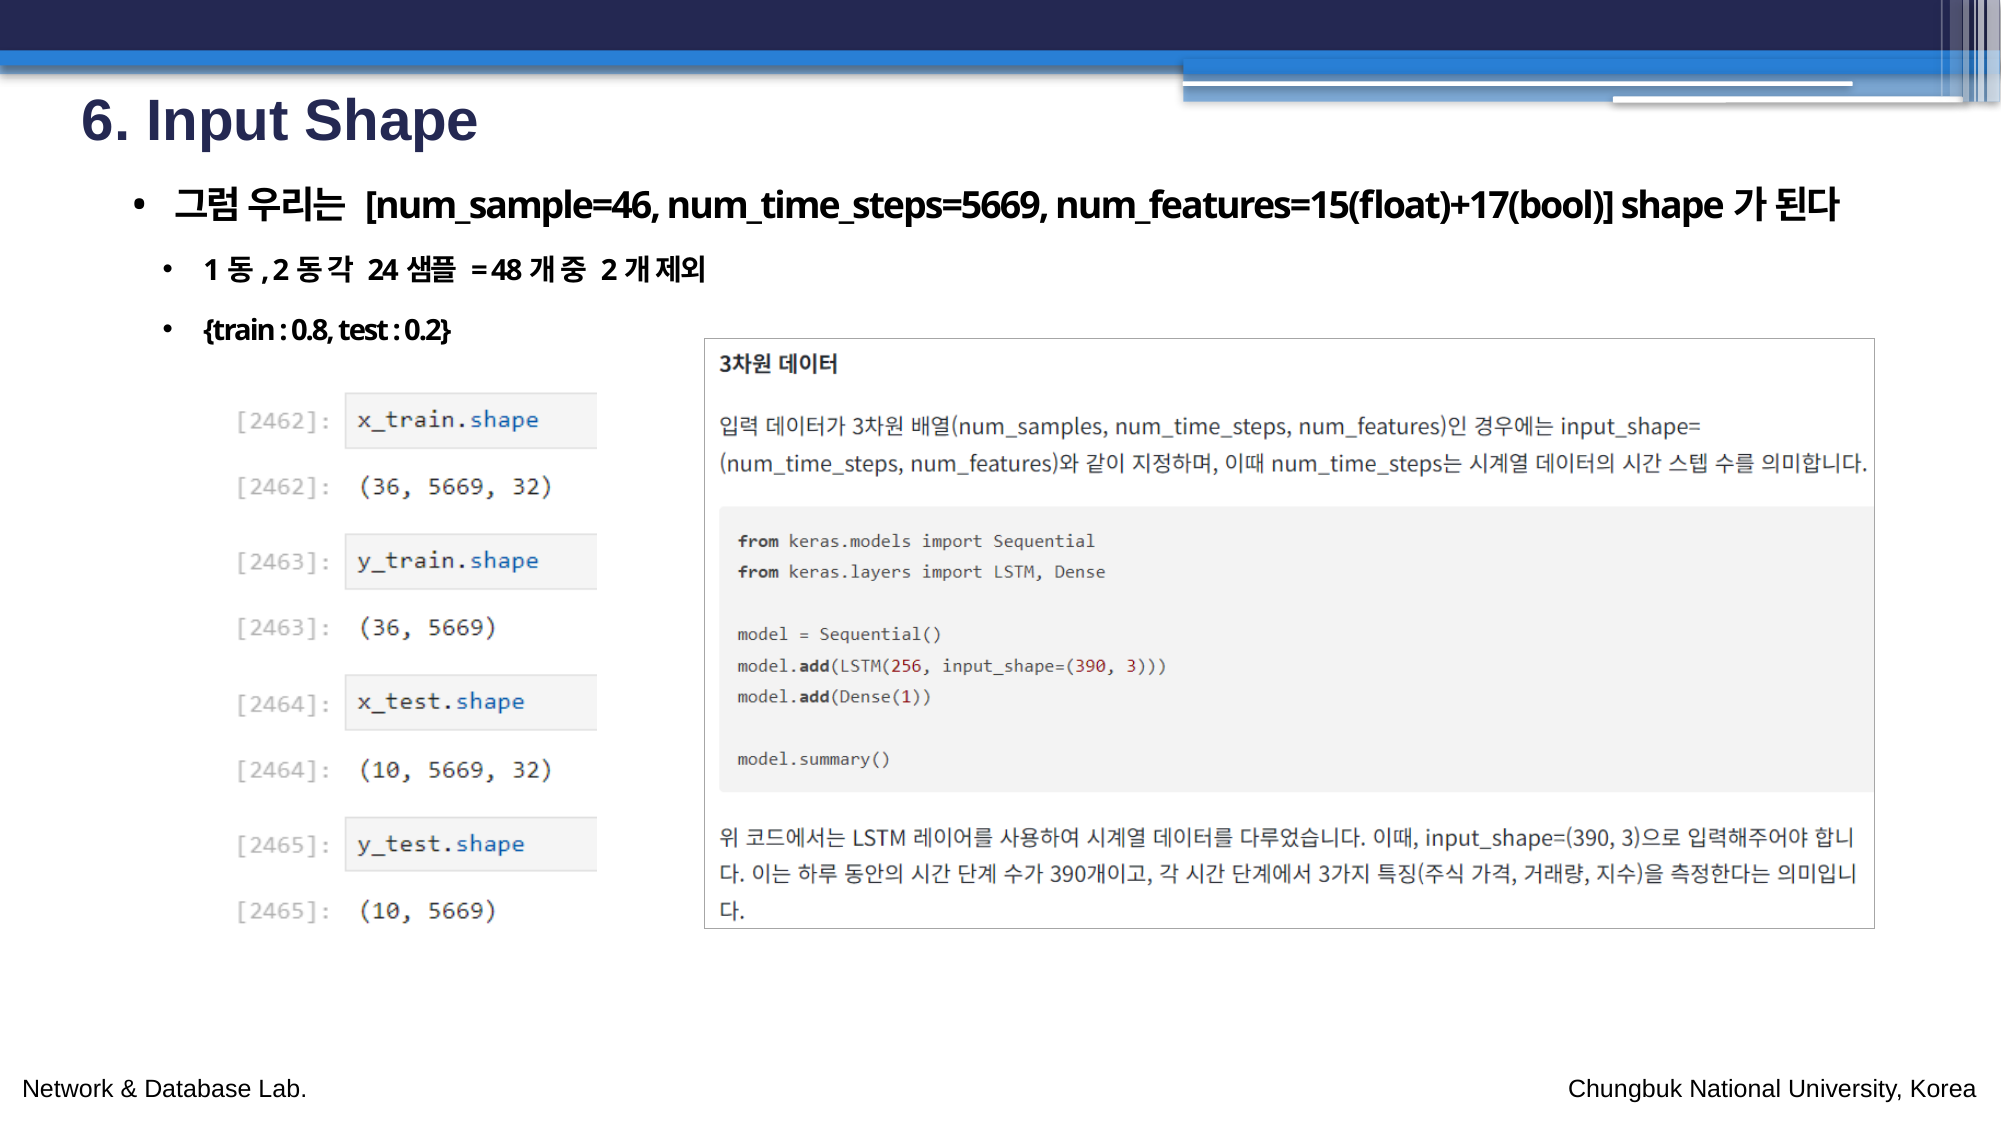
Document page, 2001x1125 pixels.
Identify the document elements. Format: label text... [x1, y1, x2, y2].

title 6. Input Shape [66, 73, 1924, 161]
text_box 그럼 우리는 [num_sample=46, num_time_steps=5669, num_features=15(float)+17(bool)] shape가 된다 1동, 2동 각 24샘플 = 48개 중 2개 제외 {train : 0.8, test : 0.2} [99, 173, 1900, 1052]
picture [220, 385, 598, 936]
picture [704, 337, 1875, 929]
